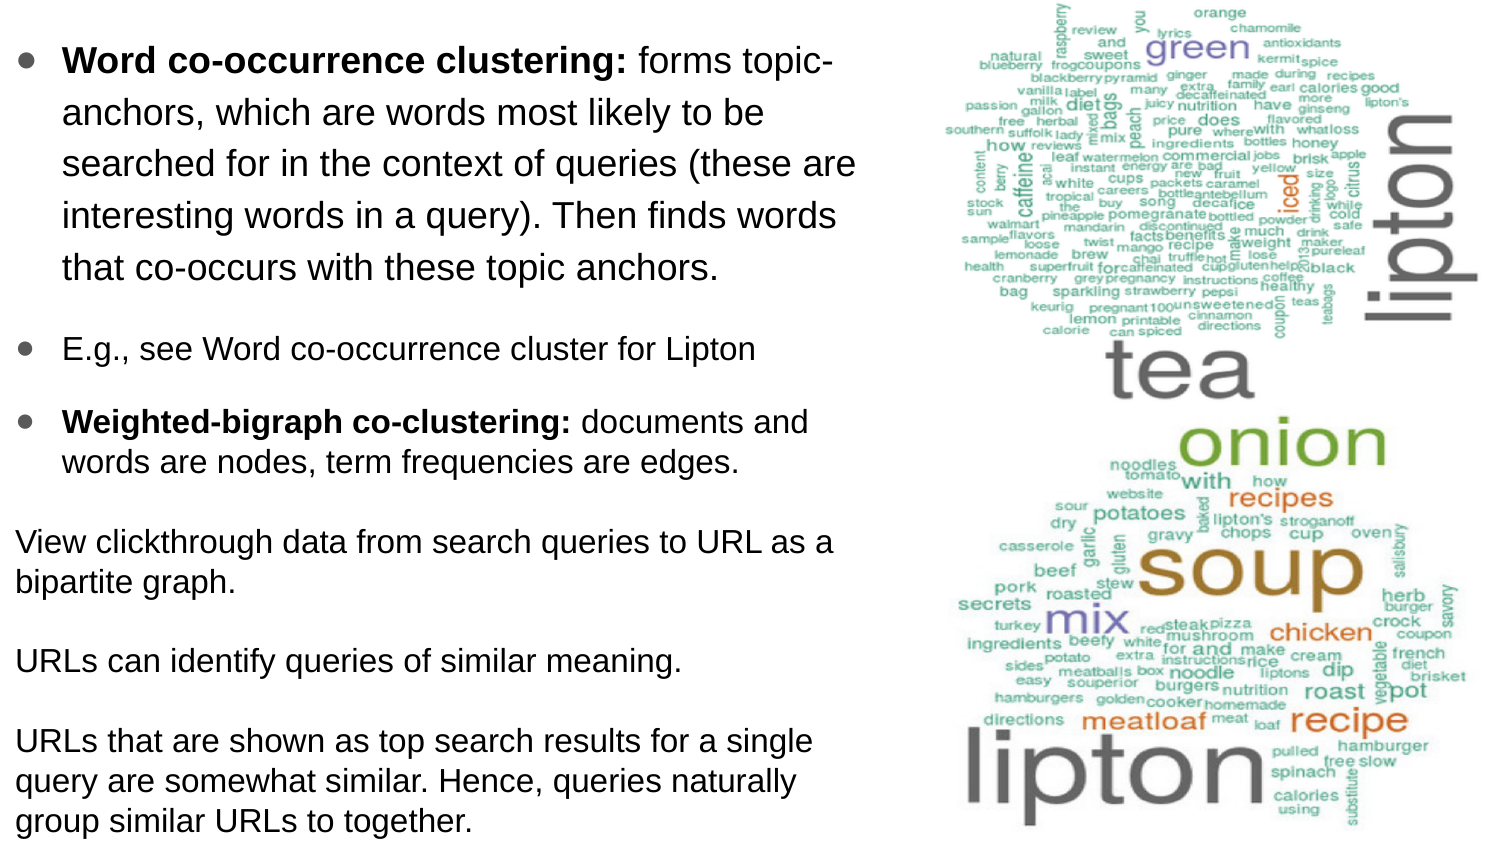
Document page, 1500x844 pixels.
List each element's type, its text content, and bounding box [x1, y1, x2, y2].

list Word co-occurrence clustering: forms topic-anchors, which are words most likely to be searched for in the context of queries (these are interesting words in a query). Then finds words that co-occurs with these topic anchors. E.g., see Word co-occurrence cluster for Lipton Weighted-bigraph co-clustering: documents and words are nodes, term frequencies are edges. View clickthrough data from search queries to URL as a bipartite graph. URLs can identify queries of similar meaning. URLs that are shown as top search results for a single query are somewhat similar. Hence, queries naturally group similar URLs to together. [0, 13, 896, 844]
picture [902, 0, 1481, 844]
